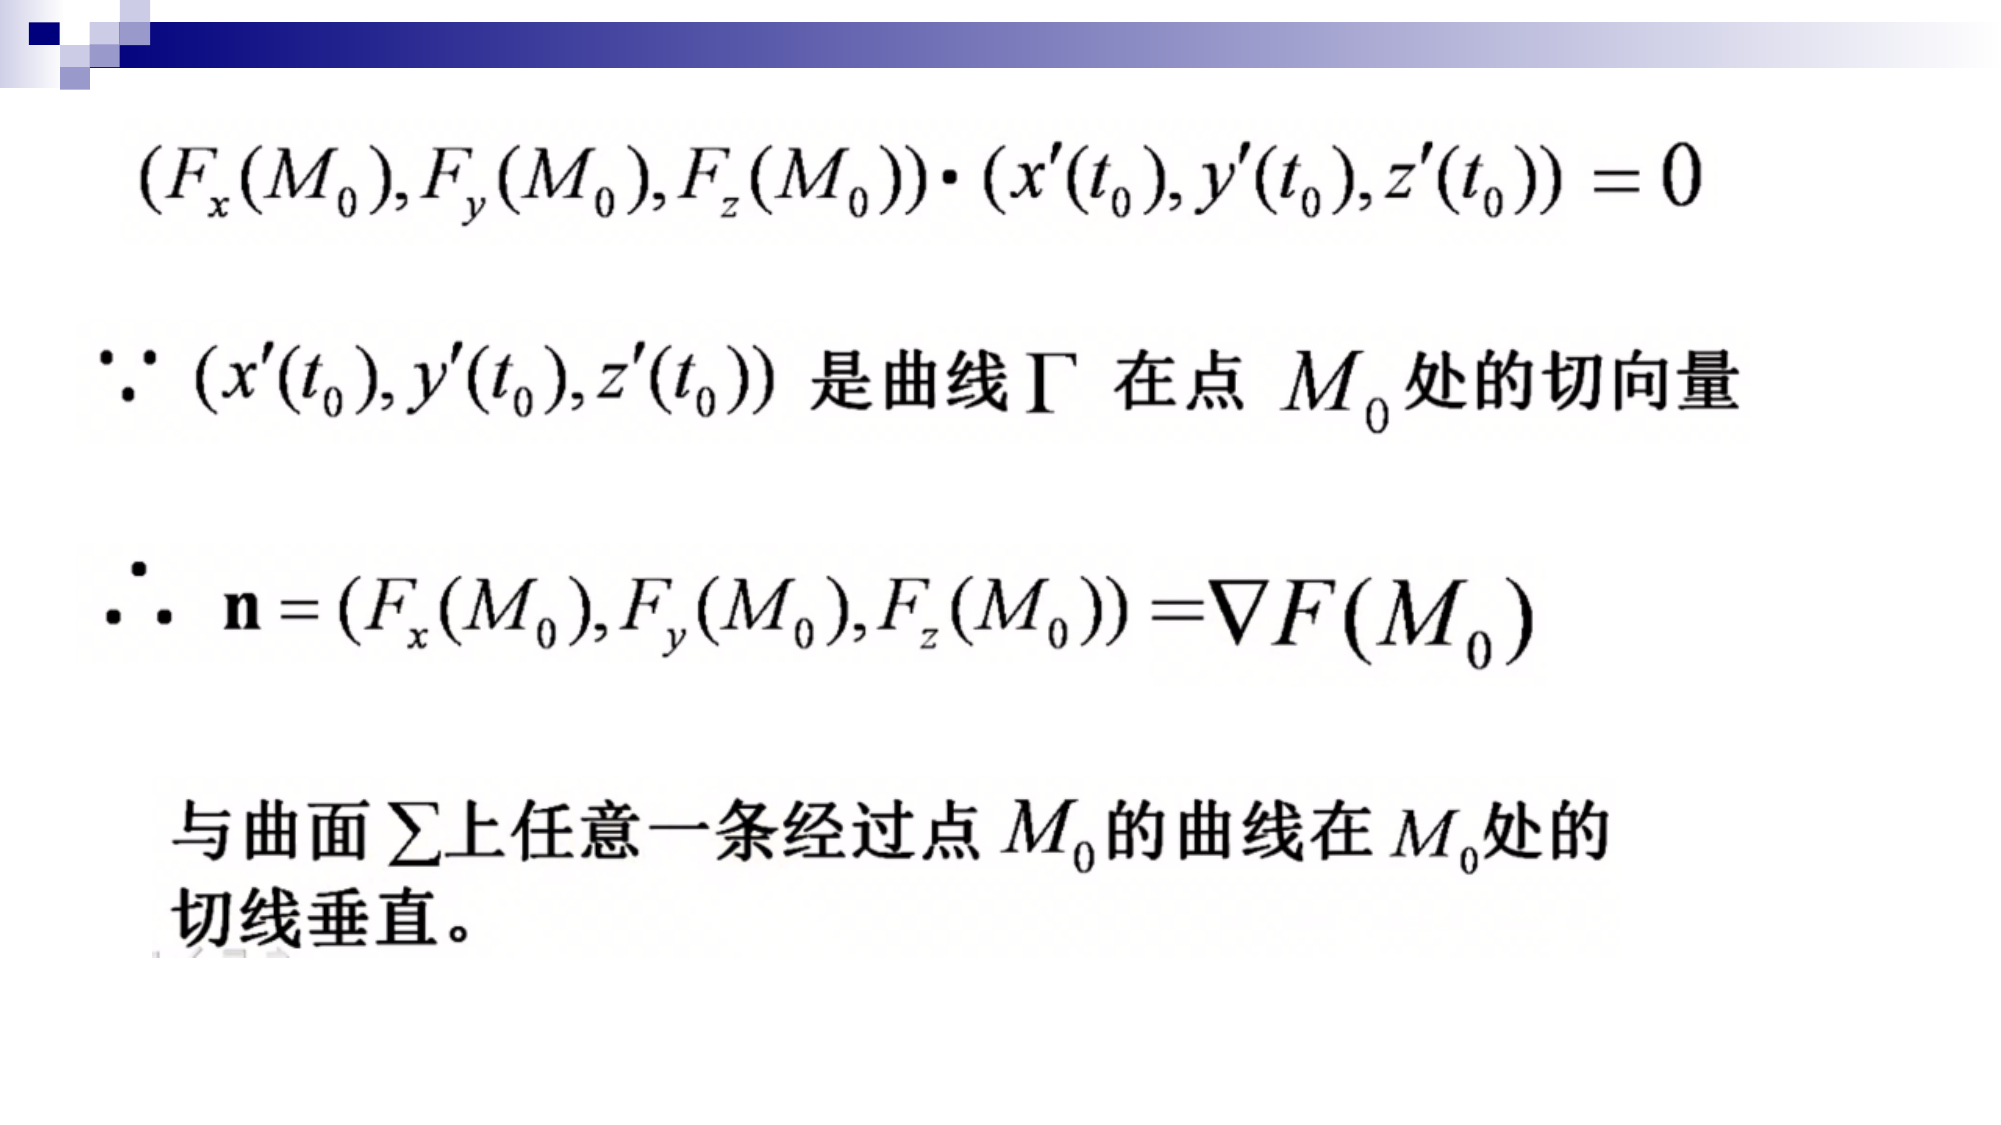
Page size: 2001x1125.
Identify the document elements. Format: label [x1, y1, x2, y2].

picture [152, 776, 1620, 958]
picture [76, 543, 1133, 663]
picture [1149, 556, 1547, 687]
picture [119, 118, 1567, 245]
picture [76, 318, 1750, 444]
picture [1577, 134, 1717, 210]
